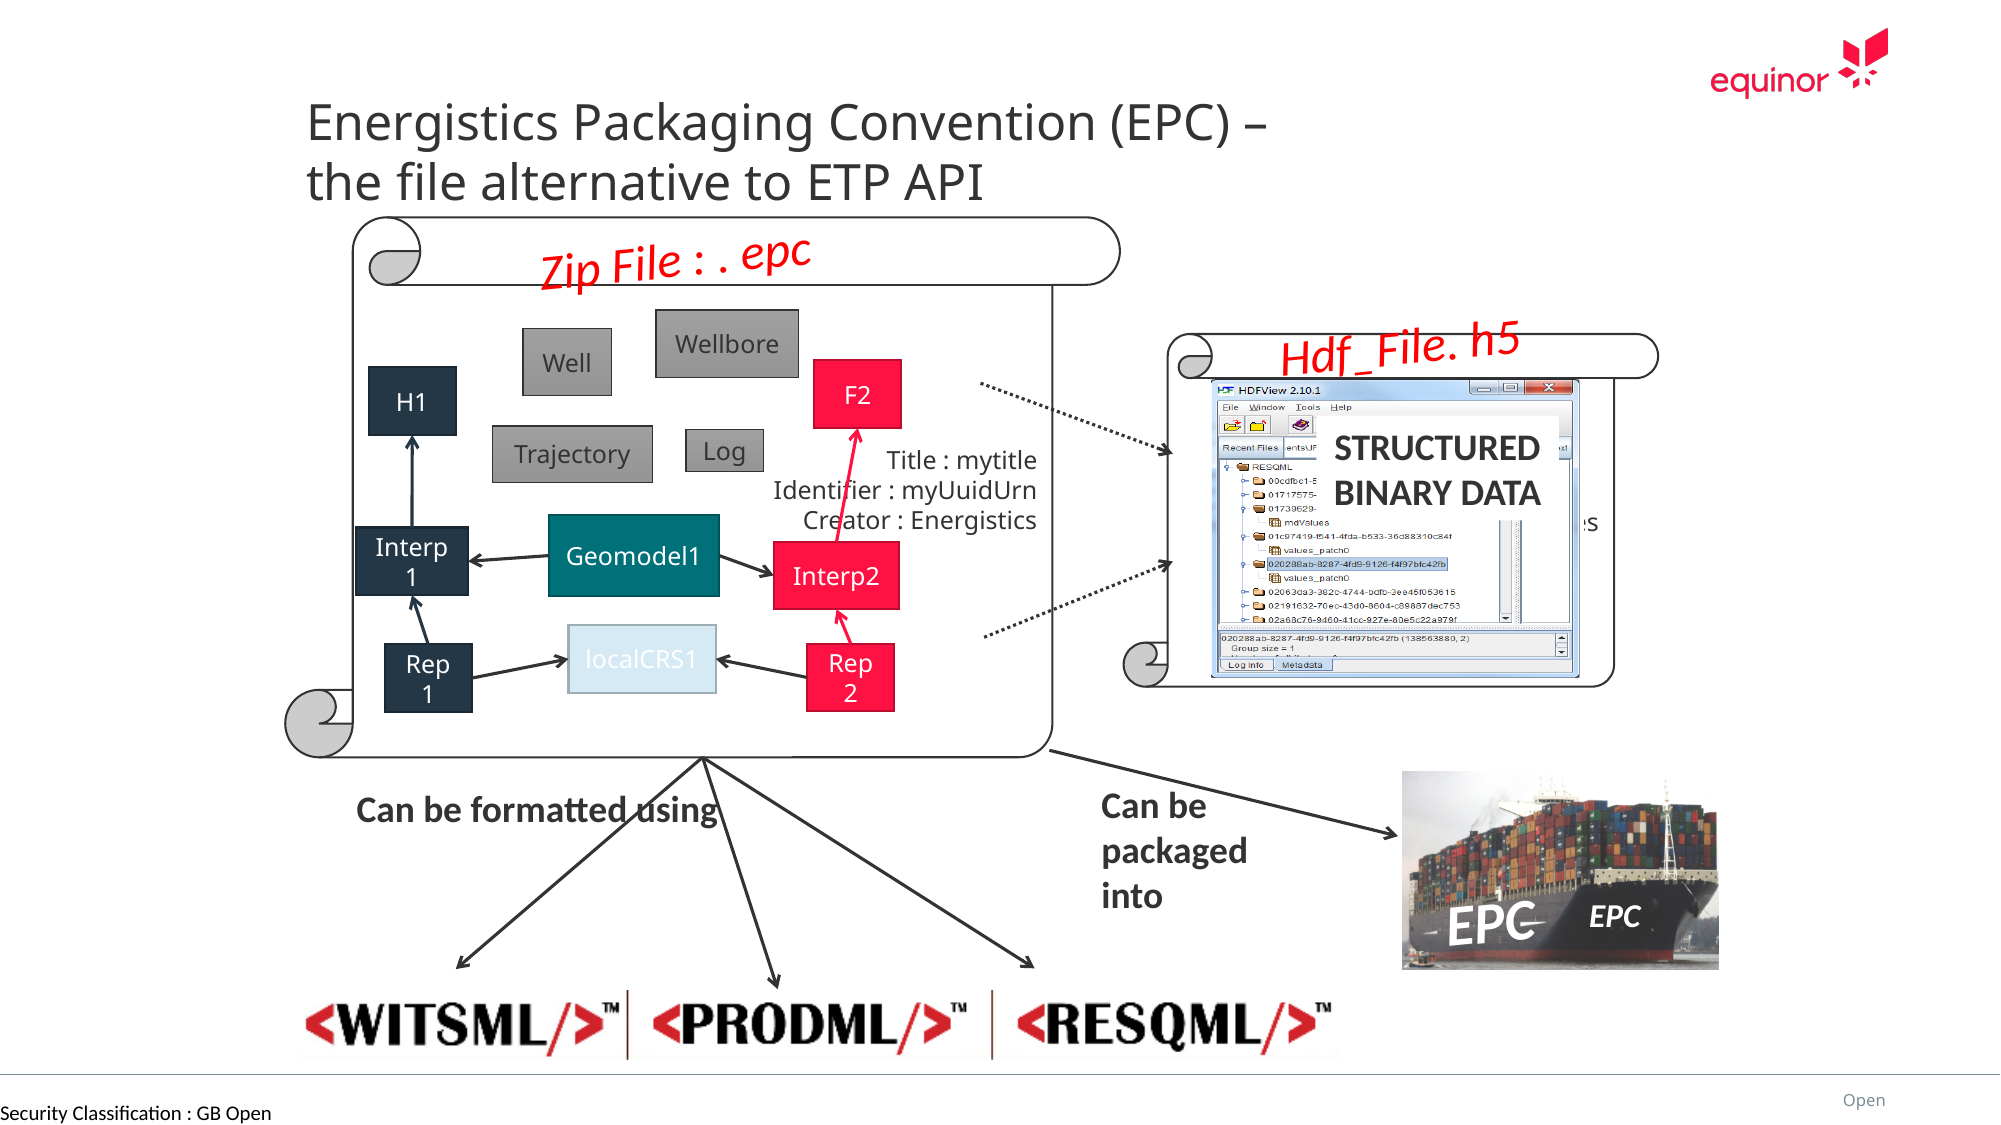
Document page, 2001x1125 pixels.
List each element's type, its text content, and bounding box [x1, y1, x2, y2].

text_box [1049, 750, 1399, 837]
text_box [778, 757, 1035, 969]
text_box Interp1 [355, 526, 469, 596]
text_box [455, 757, 703, 970]
text_box Zip File : . epc [509, 183, 1046, 311]
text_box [702, 757, 778, 990]
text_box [1211, 379, 1584, 679]
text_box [984, 561, 1173, 638]
text_box Can be formatted using [341, 778, 455, 838]
text_box Title : mytitle Identifier : myUuidUrn Creator : Energistics … [284, 216, 1121, 759]
text_box Energistics Packaging Convention (EPC) – the file alternative to ETP API [305, 54, 1681, 121]
picture [1402, 771, 1719, 970]
text_box Can be packaged into [1086, 837, 1272, 924]
text_box Rep2 [806, 643, 895, 712]
text_box H1 [368, 366, 457, 436]
text_box Rep1 [384, 643, 473, 713]
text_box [836, 609, 851, 644]
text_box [411, 595, 429, 645]
text_box Hdf data structures [1122, 332, 1660, 688]
text_box Well [522, 328, 612, 396]
text_box Interp2 [773, 541, 900, 610]
text_box F2 [813, 359, 902, 429]
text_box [471, 658, 569, 679]
text_box Wellbore [655, 309, 799, 378]
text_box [468, 555, 549, 562]
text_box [836, 427, 858, 542]
picture [300, 990, 1339, 1060]
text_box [719, 555, 774, 576]
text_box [715, 658, 808, 678]
text_box Geomodel1 [548, 514, 720, 597]
text_box Trajectory [492, 425, 653, 483]
picture [1711, 28, 1888, 99]
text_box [980, 383, 1173, 454]
text_box Hdf_File. h5 [1260, 276, 1715, 379]
text_box Log [685, 429, 764, 472]
text_box localCRS1 [567, 624, 717, 694]
